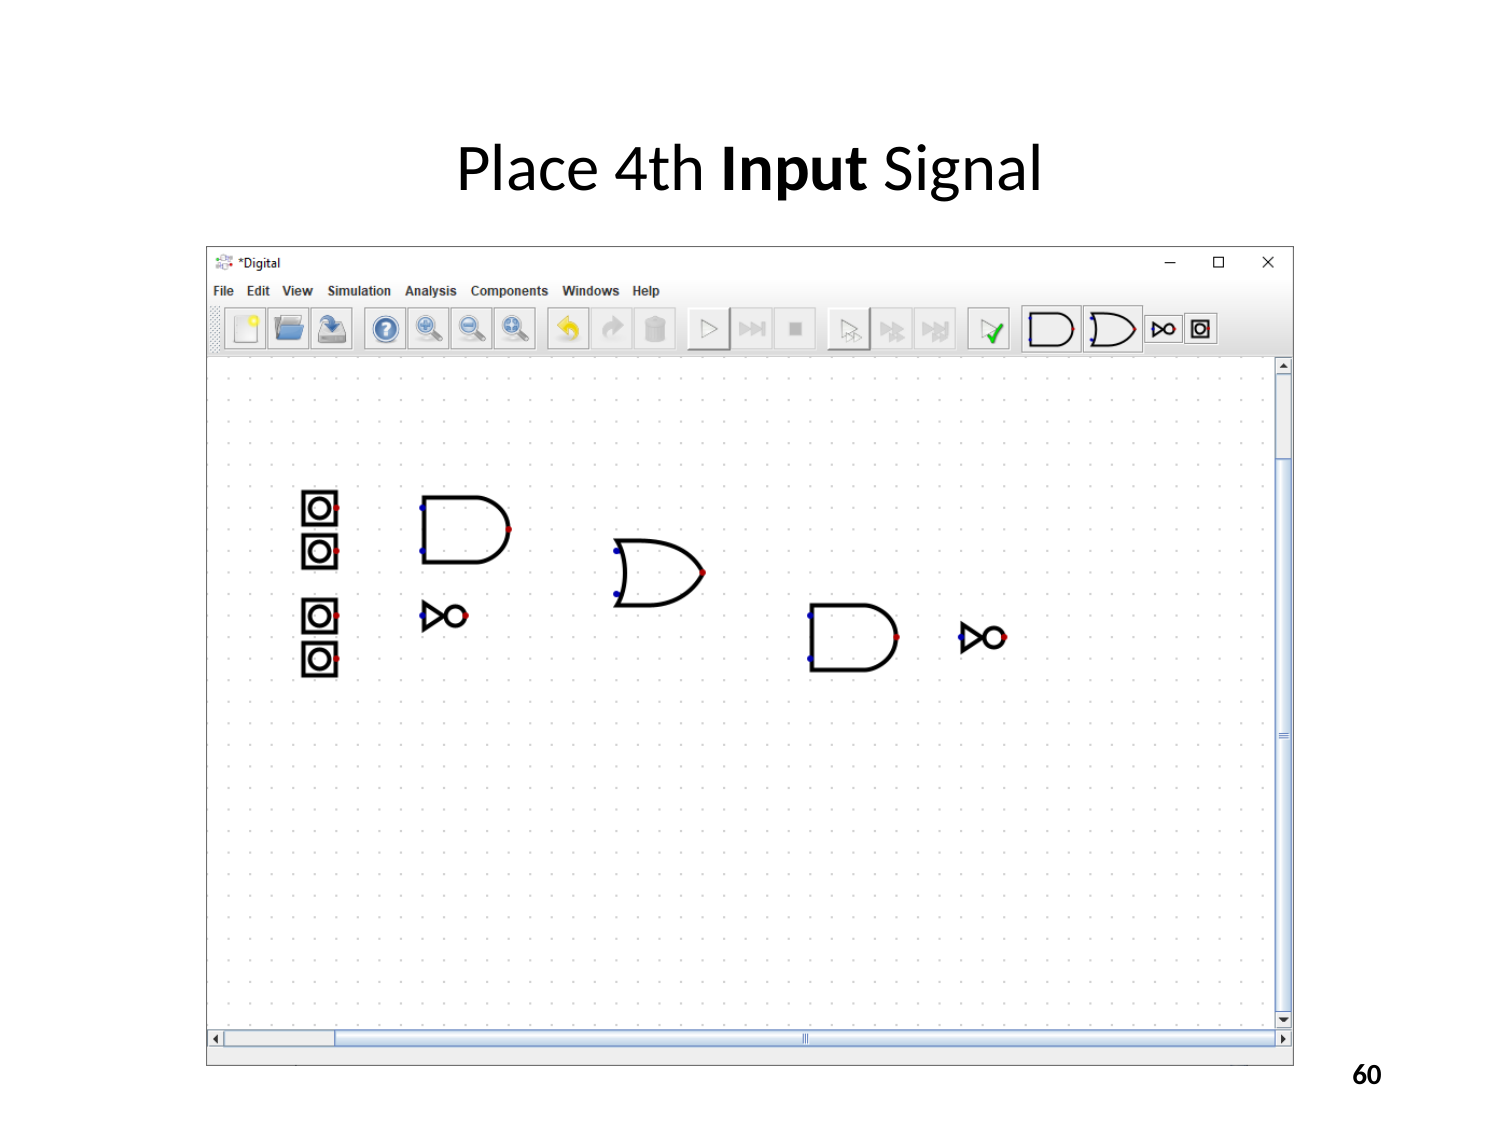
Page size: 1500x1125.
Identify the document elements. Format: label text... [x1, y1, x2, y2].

slide_number 60 [1059, 1042, 1397, 1103]
title Place 4th Input Signal [103, 59, 1397, 278]
picture [206, 246, 1294, 1066]
